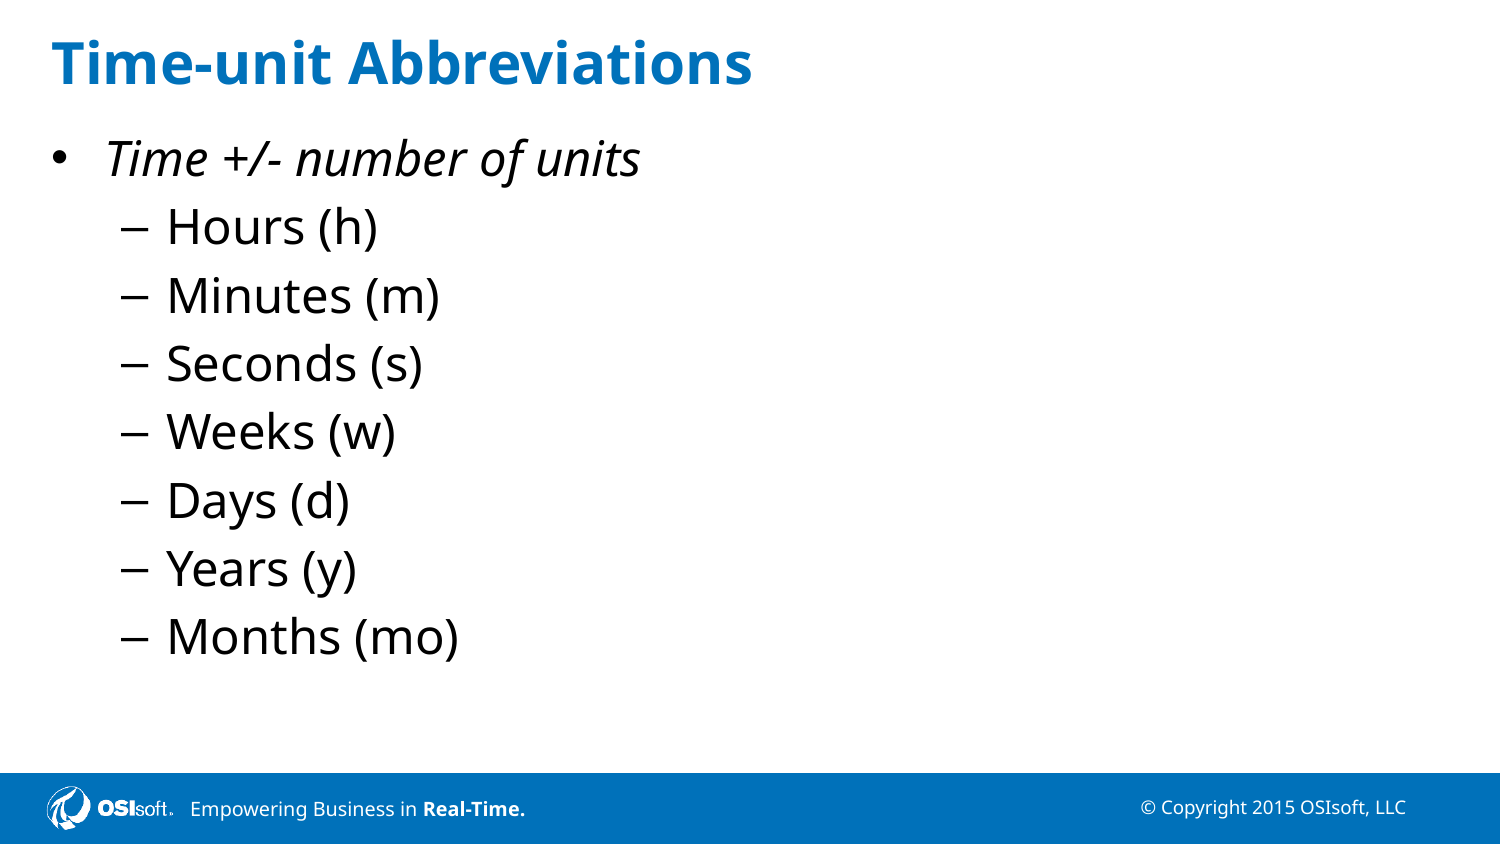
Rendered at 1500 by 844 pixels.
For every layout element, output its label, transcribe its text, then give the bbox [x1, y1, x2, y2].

title Time-unit Abbreviations [36, 0, 1387, 119]
list Time +/- number of units Hours (h) Minutes (m) Seconds (s) Weeks (w) Days (d) Years (y) Months (mo) [36, 119, 1387, 677]
picture [0, 773, 1500, 844]
